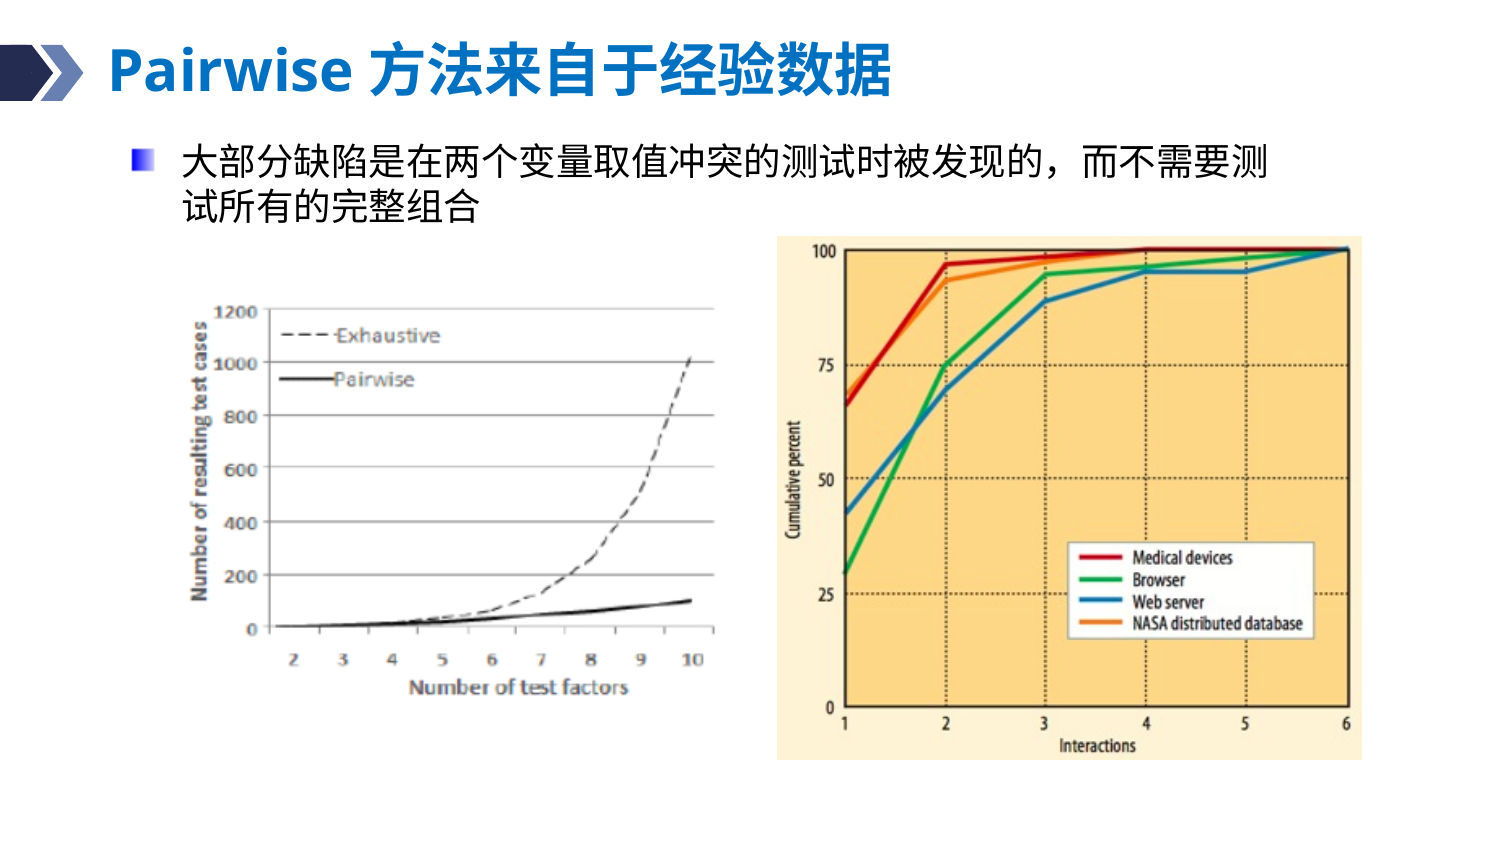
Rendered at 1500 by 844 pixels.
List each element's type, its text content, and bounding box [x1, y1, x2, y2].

picture [189, 298, 718, 699]
text_box 大部分缺陷是在两个变量取值冲突的测试时被发现的，而不需要测试所有的完整组合 [115, 130, 1320, 236]
title Pairwise方法来自于经验数据 [92, 28, 1023, 118]
picture [130, 147, 157, 174]
picture [777, 236, 1362, 760]
